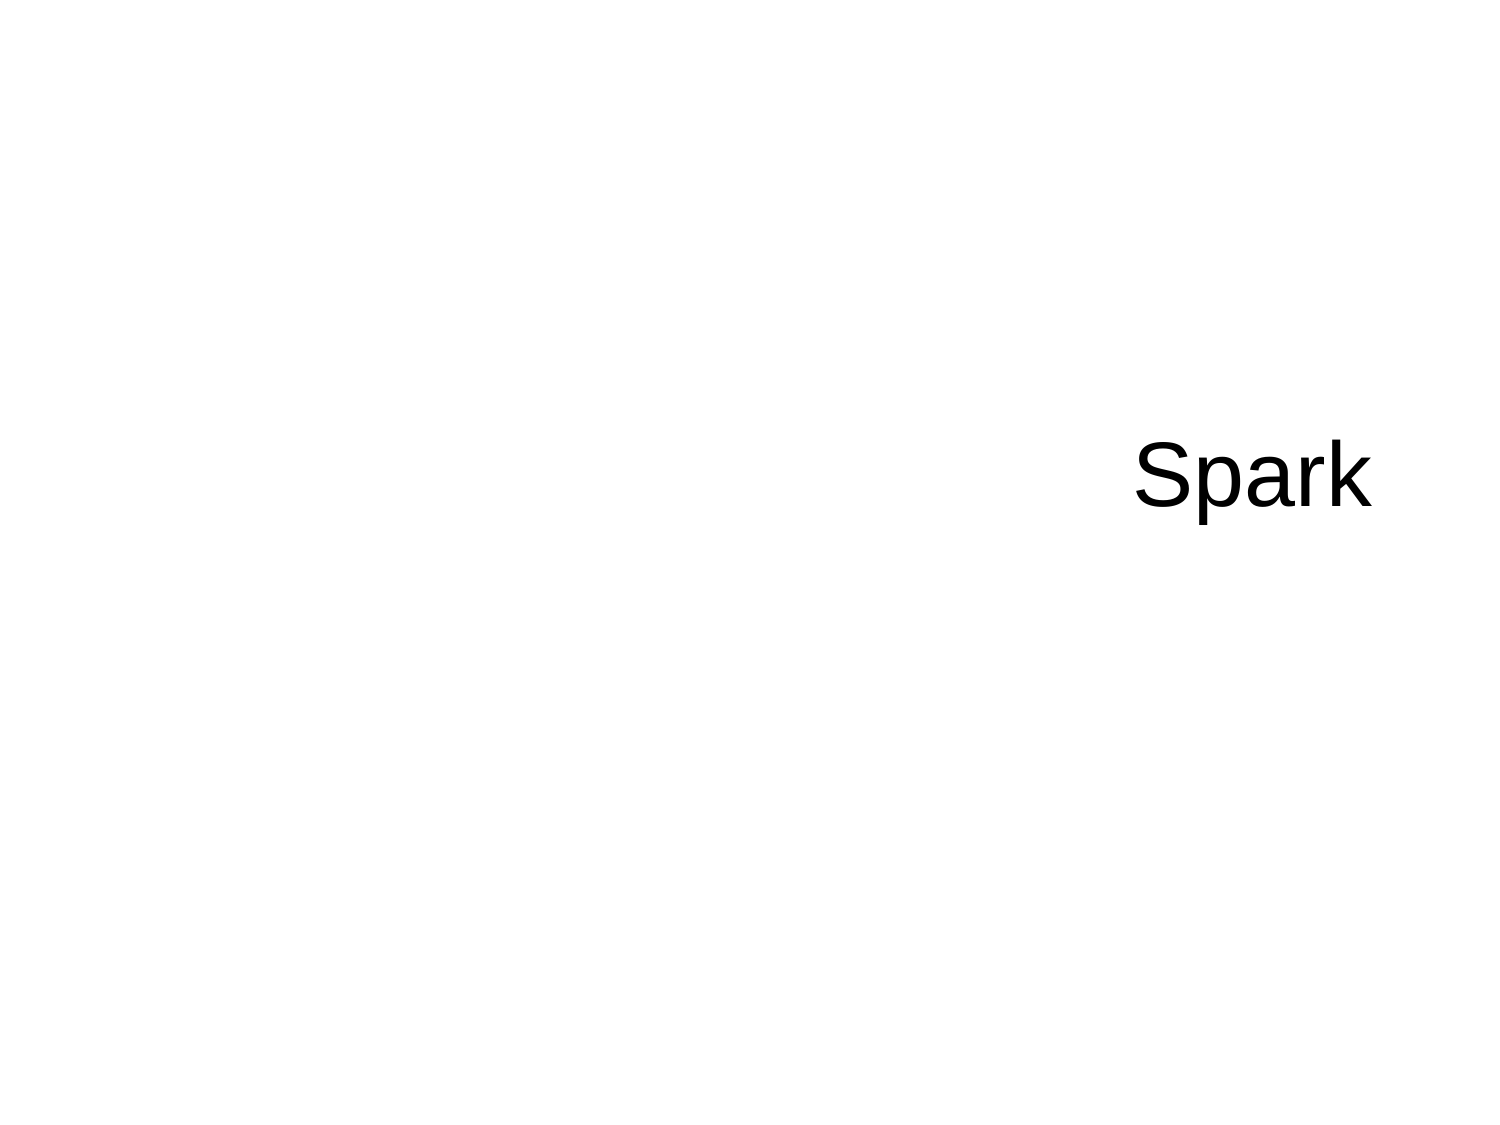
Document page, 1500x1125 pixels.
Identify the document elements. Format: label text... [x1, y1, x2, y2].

title Spark [112, 349, 1388, 591]
